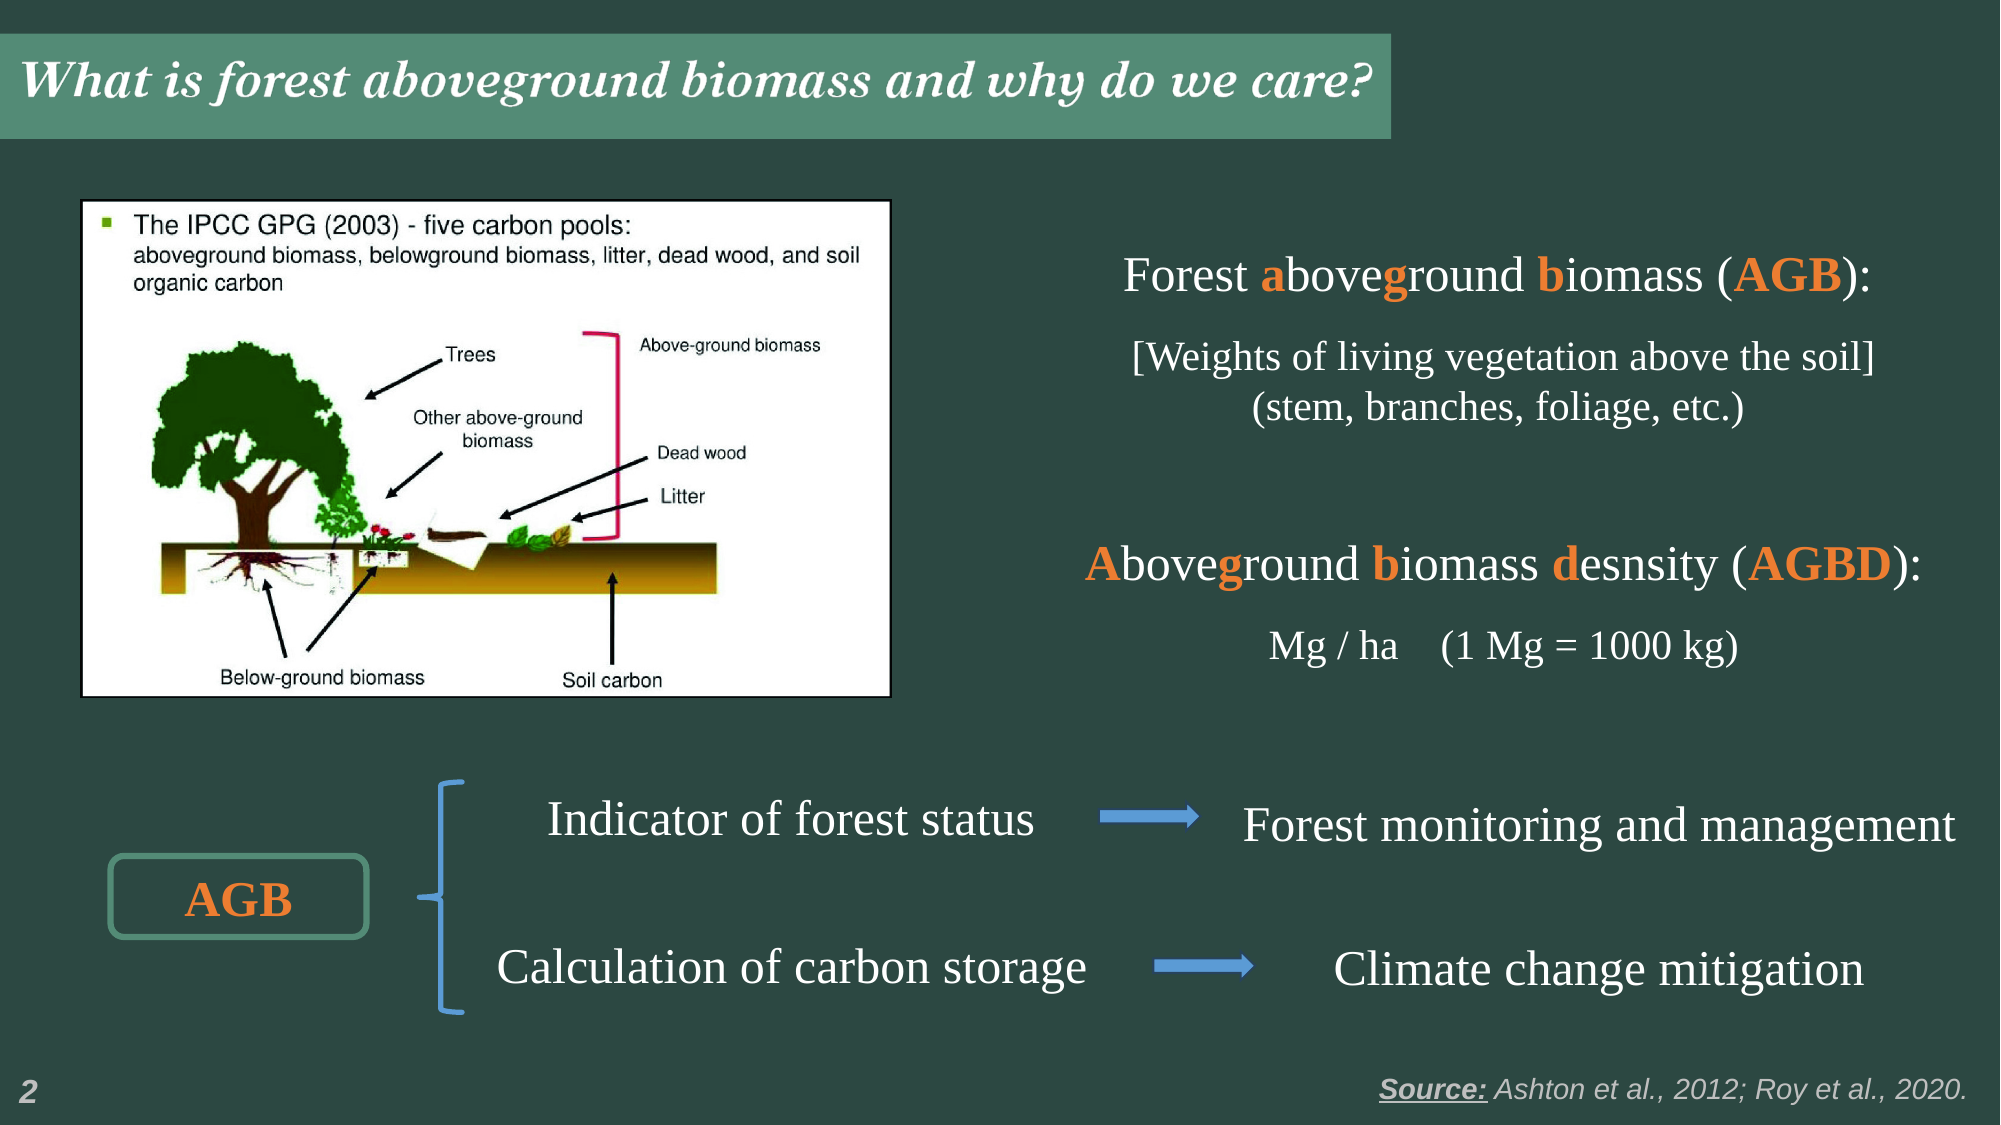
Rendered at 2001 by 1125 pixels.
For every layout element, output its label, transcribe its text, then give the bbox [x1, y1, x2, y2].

text_box Calculation of carbon storage [444, 926, 1141, 1001]
text_box AGB [110, 859, 367, 935]
text_box [113, 854, 363, 859]
picture [80, 199, 892, 698]
text_box Indicator of forest status [514, 778, 1068, 854]
text_box Source: Ashton et al., 2012; Roy et al., 2020. [1363, 1063, 2000, 1113]
picture [0, 31, 1403, 138]
text_box 2 [0, 1063, 58, 1125]
text_box [1152, 948, 1257, 983]
text_box [1097, 799, 1203, 834]
text_box Forest monitoring and management [1226, 783, 1973, 859]
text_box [1098, 234, 1910, 438]
text_box [115, 935, 362, 939]
text_box Climate change mitigation [1275, 928, 1924, 1003]
text_box [419, 782, 463, 1013]
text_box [1067, 523, 1941, 677]
